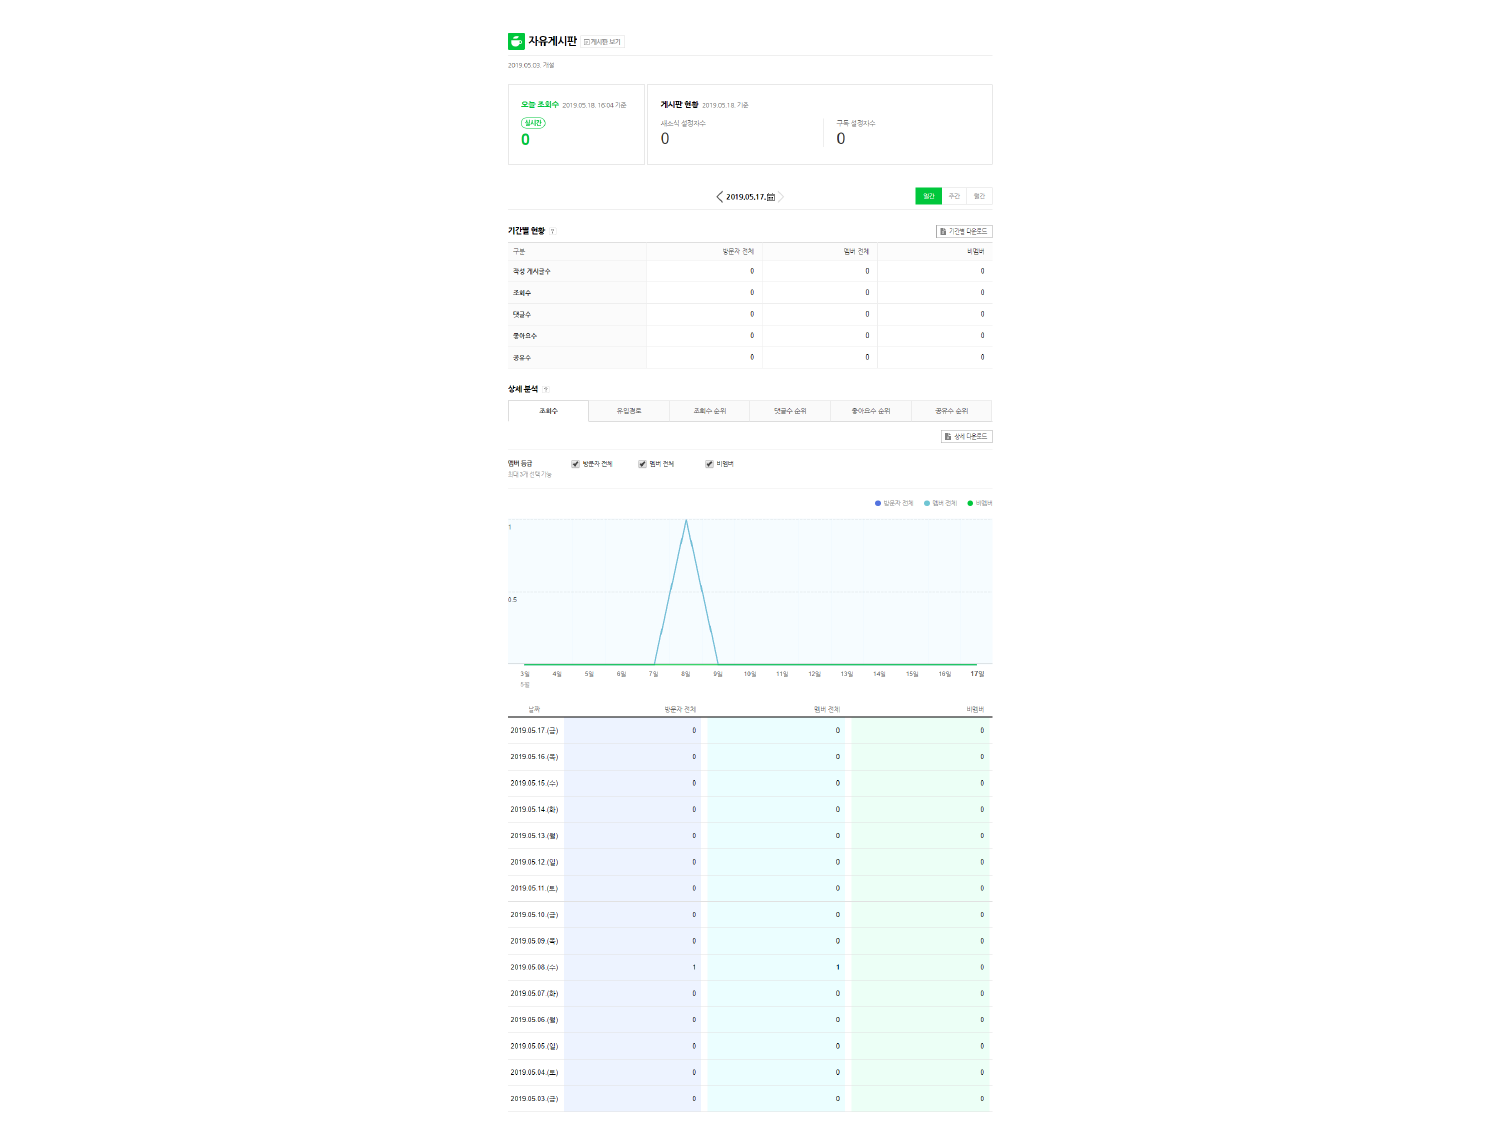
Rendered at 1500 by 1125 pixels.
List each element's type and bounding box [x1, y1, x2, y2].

picture [456, 0, 1044, 1125]
